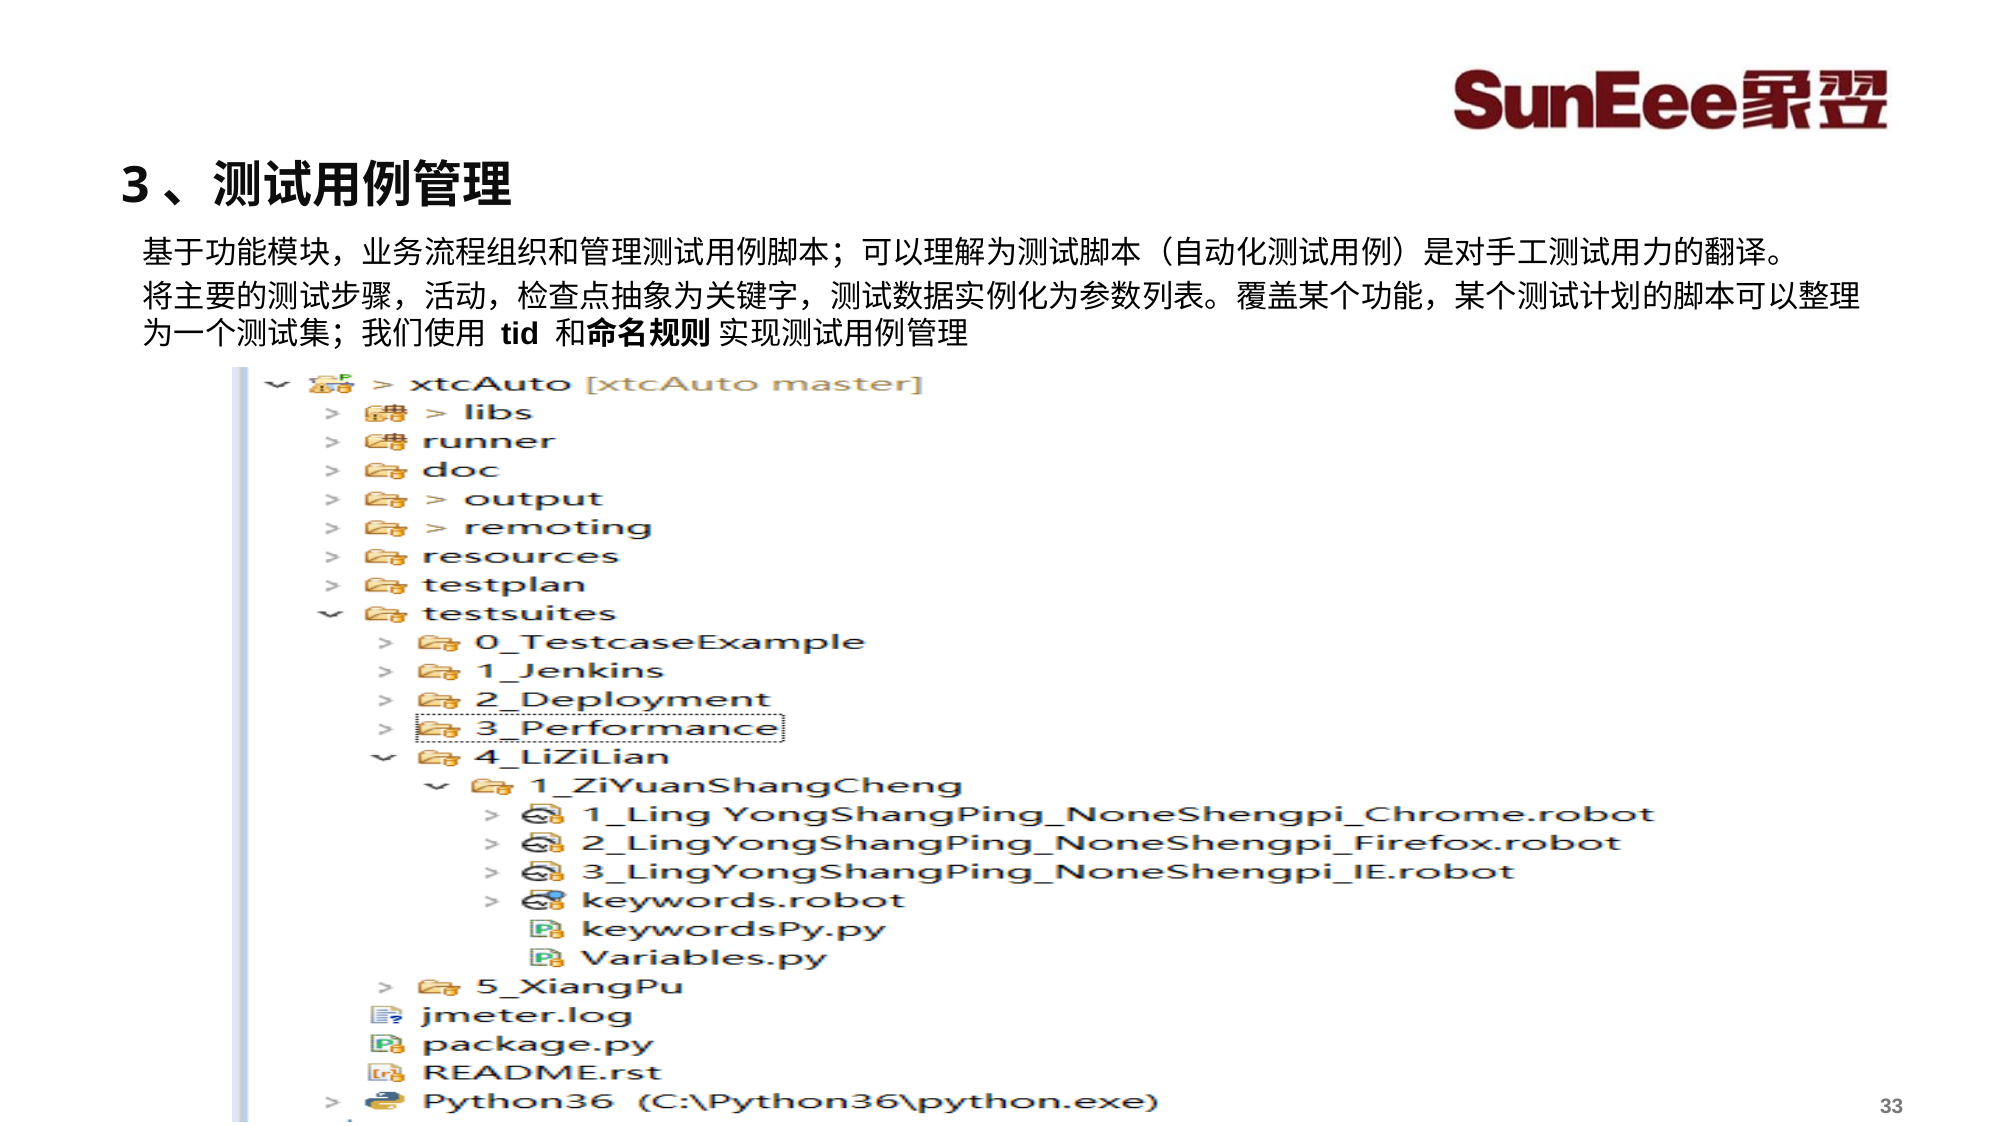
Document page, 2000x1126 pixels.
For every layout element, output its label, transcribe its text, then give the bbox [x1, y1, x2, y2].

title 3、测试用例管理 [106, 124, 1687, 221]
text_box 基于功能模块，业务流程组织和管理测试用例脚本；可以理解为测试脚本（自动化测试用例）是对手工测试用力的翻译。 将主要的测试步骤，活动，检查点抽象为关键字，测试数据实例化为参数列表。覆盖某个功能，某个测试计划的脚本可以整理为一个测试集；我们使用 tid 和命名规则 实现测试用例管理 [127, 224, 1888, 368]
picture [1447, 65, 1892, 132]
slide_number 33 [1827, 1084, 1925, 1122]
picture [232, 366, 1827, 1122]
